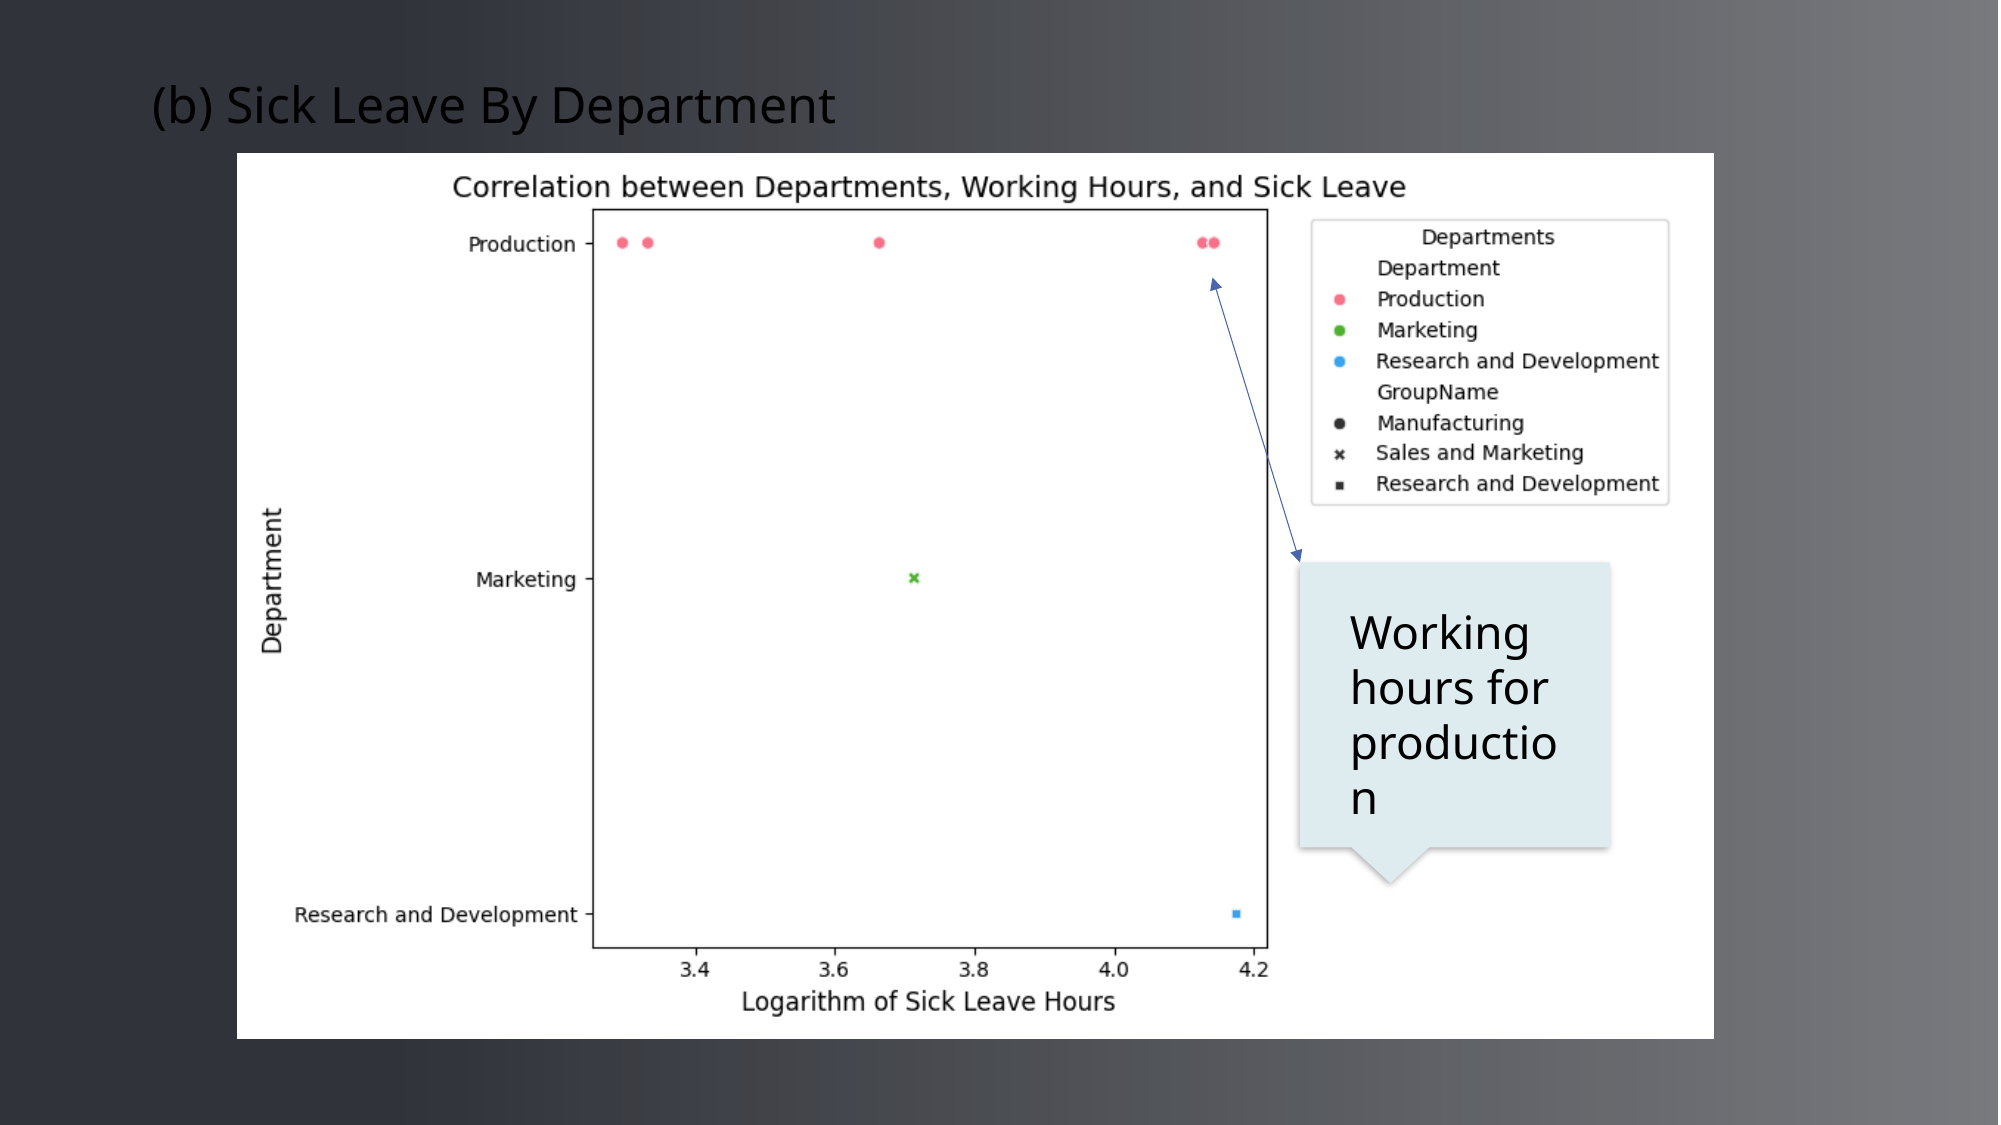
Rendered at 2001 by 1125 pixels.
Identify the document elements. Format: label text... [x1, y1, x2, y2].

text_box (b) Sick Leave By Department [137, 59, 1000, 154]
text_box [0, 0, 1999, 1125]
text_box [1212, 277, 1300, 563]
picture [237, 153, 1714, 1039]
